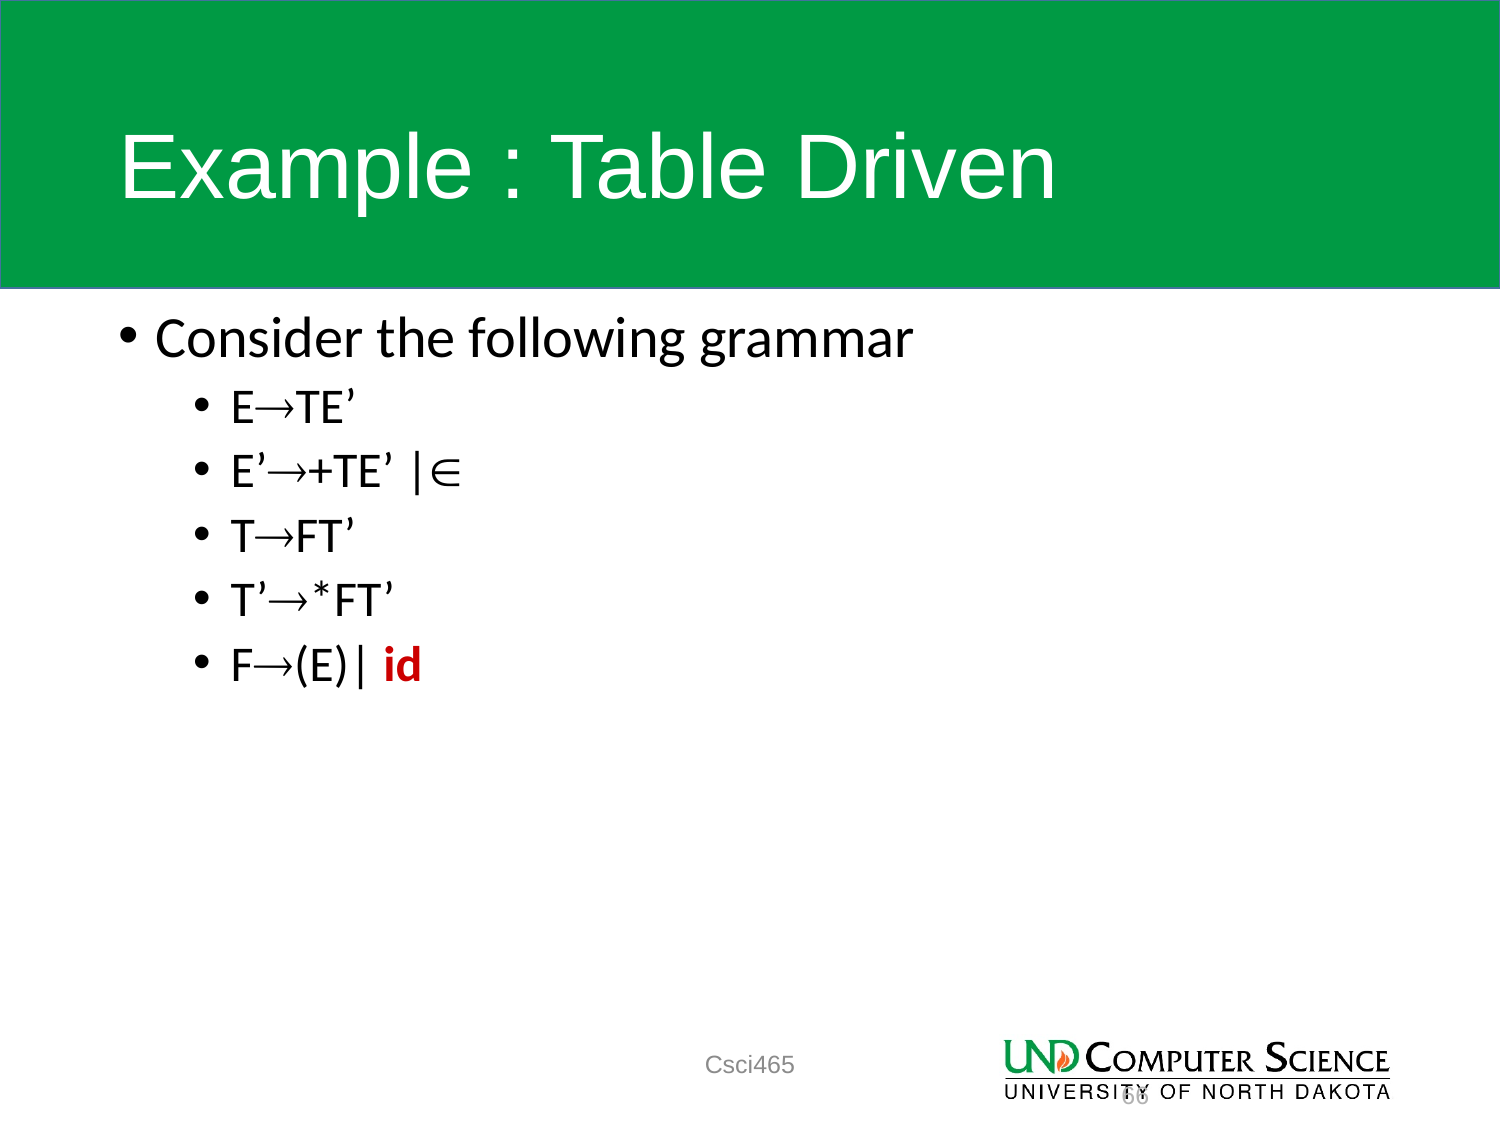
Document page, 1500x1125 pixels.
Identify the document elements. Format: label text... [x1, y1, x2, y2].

list Consider the following grammar ETE’ E’+TE’ | TFT’ T’*FT’ F(E)| id [103, 299, 1397, 1014]
picture [999, 1034, 1397, 1104]
footer Csci465 [512, 1024, 988, 1103]
title Example : Table Driven [103, 59, 1397, 278]
slide_number 66 [1106, 1064, 1457, 1125]
